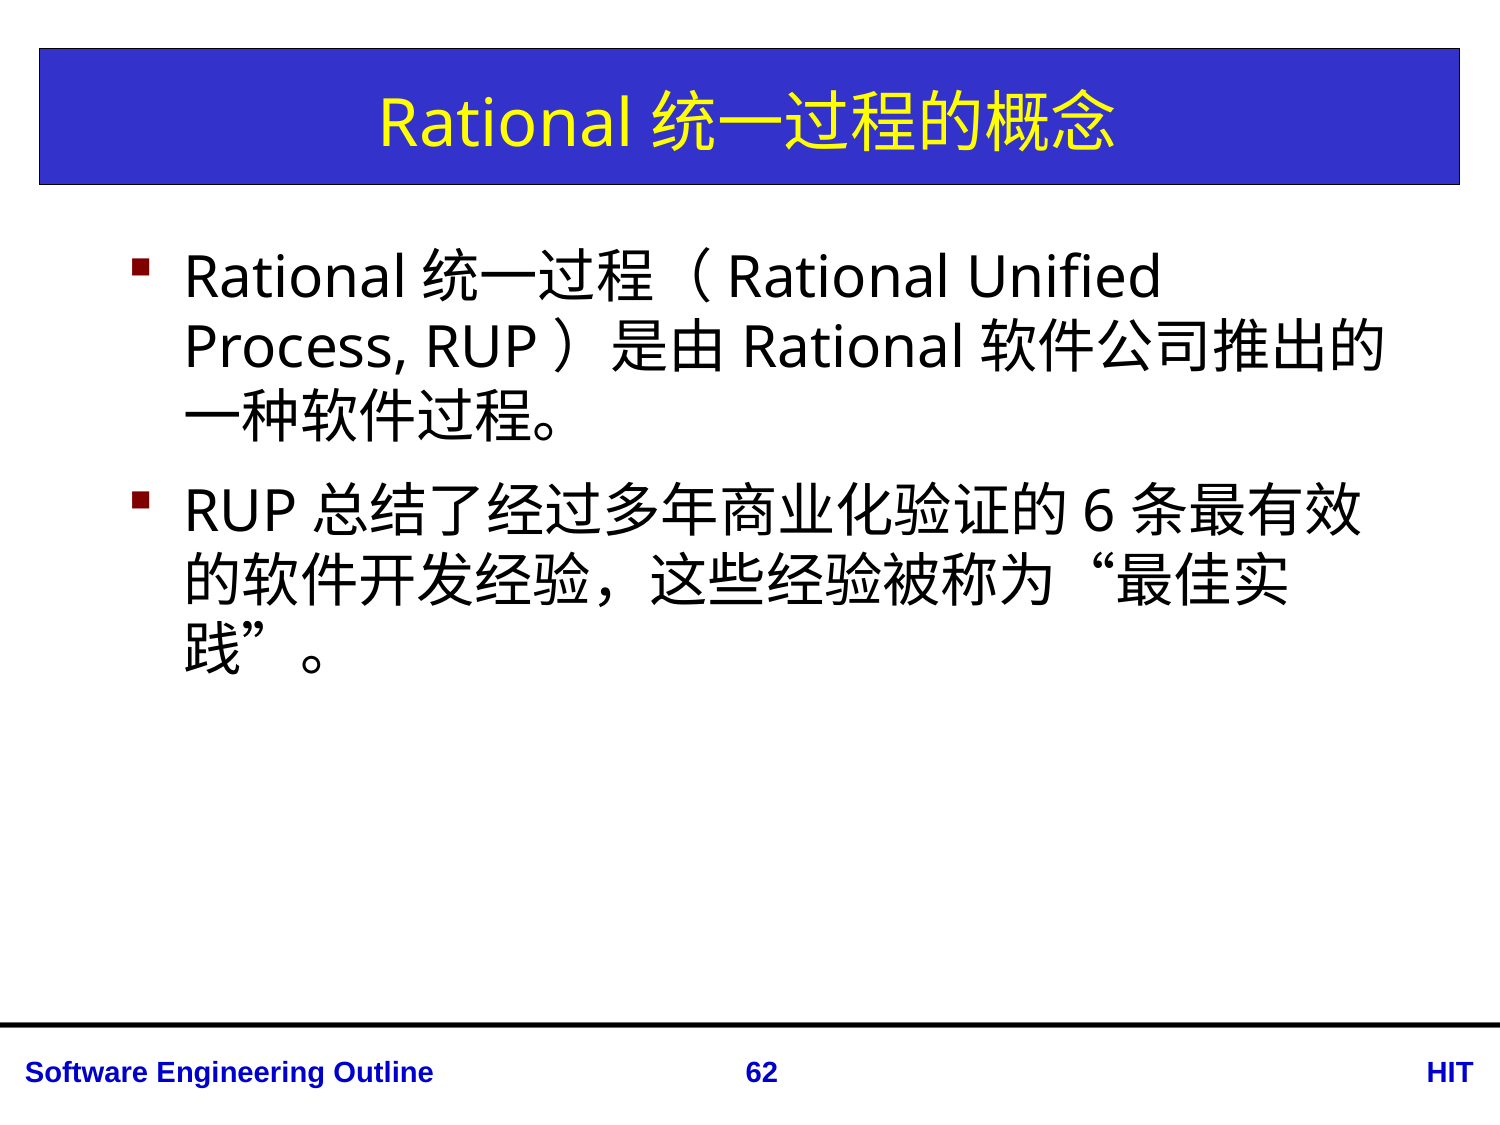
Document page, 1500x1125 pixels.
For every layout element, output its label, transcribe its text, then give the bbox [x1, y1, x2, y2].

list Rational统一过程（Rational Unified Process, RUP）是由Rational软件公司推出的一种软件过程。 RUP总结了经过多年商业化验证的6条最有效的软件开发经验，这些经验被称为“最佳实践”。 [111, 231, 1412, 941]
title Rational统一过程的概念 [38, 54, 1457, 185]
